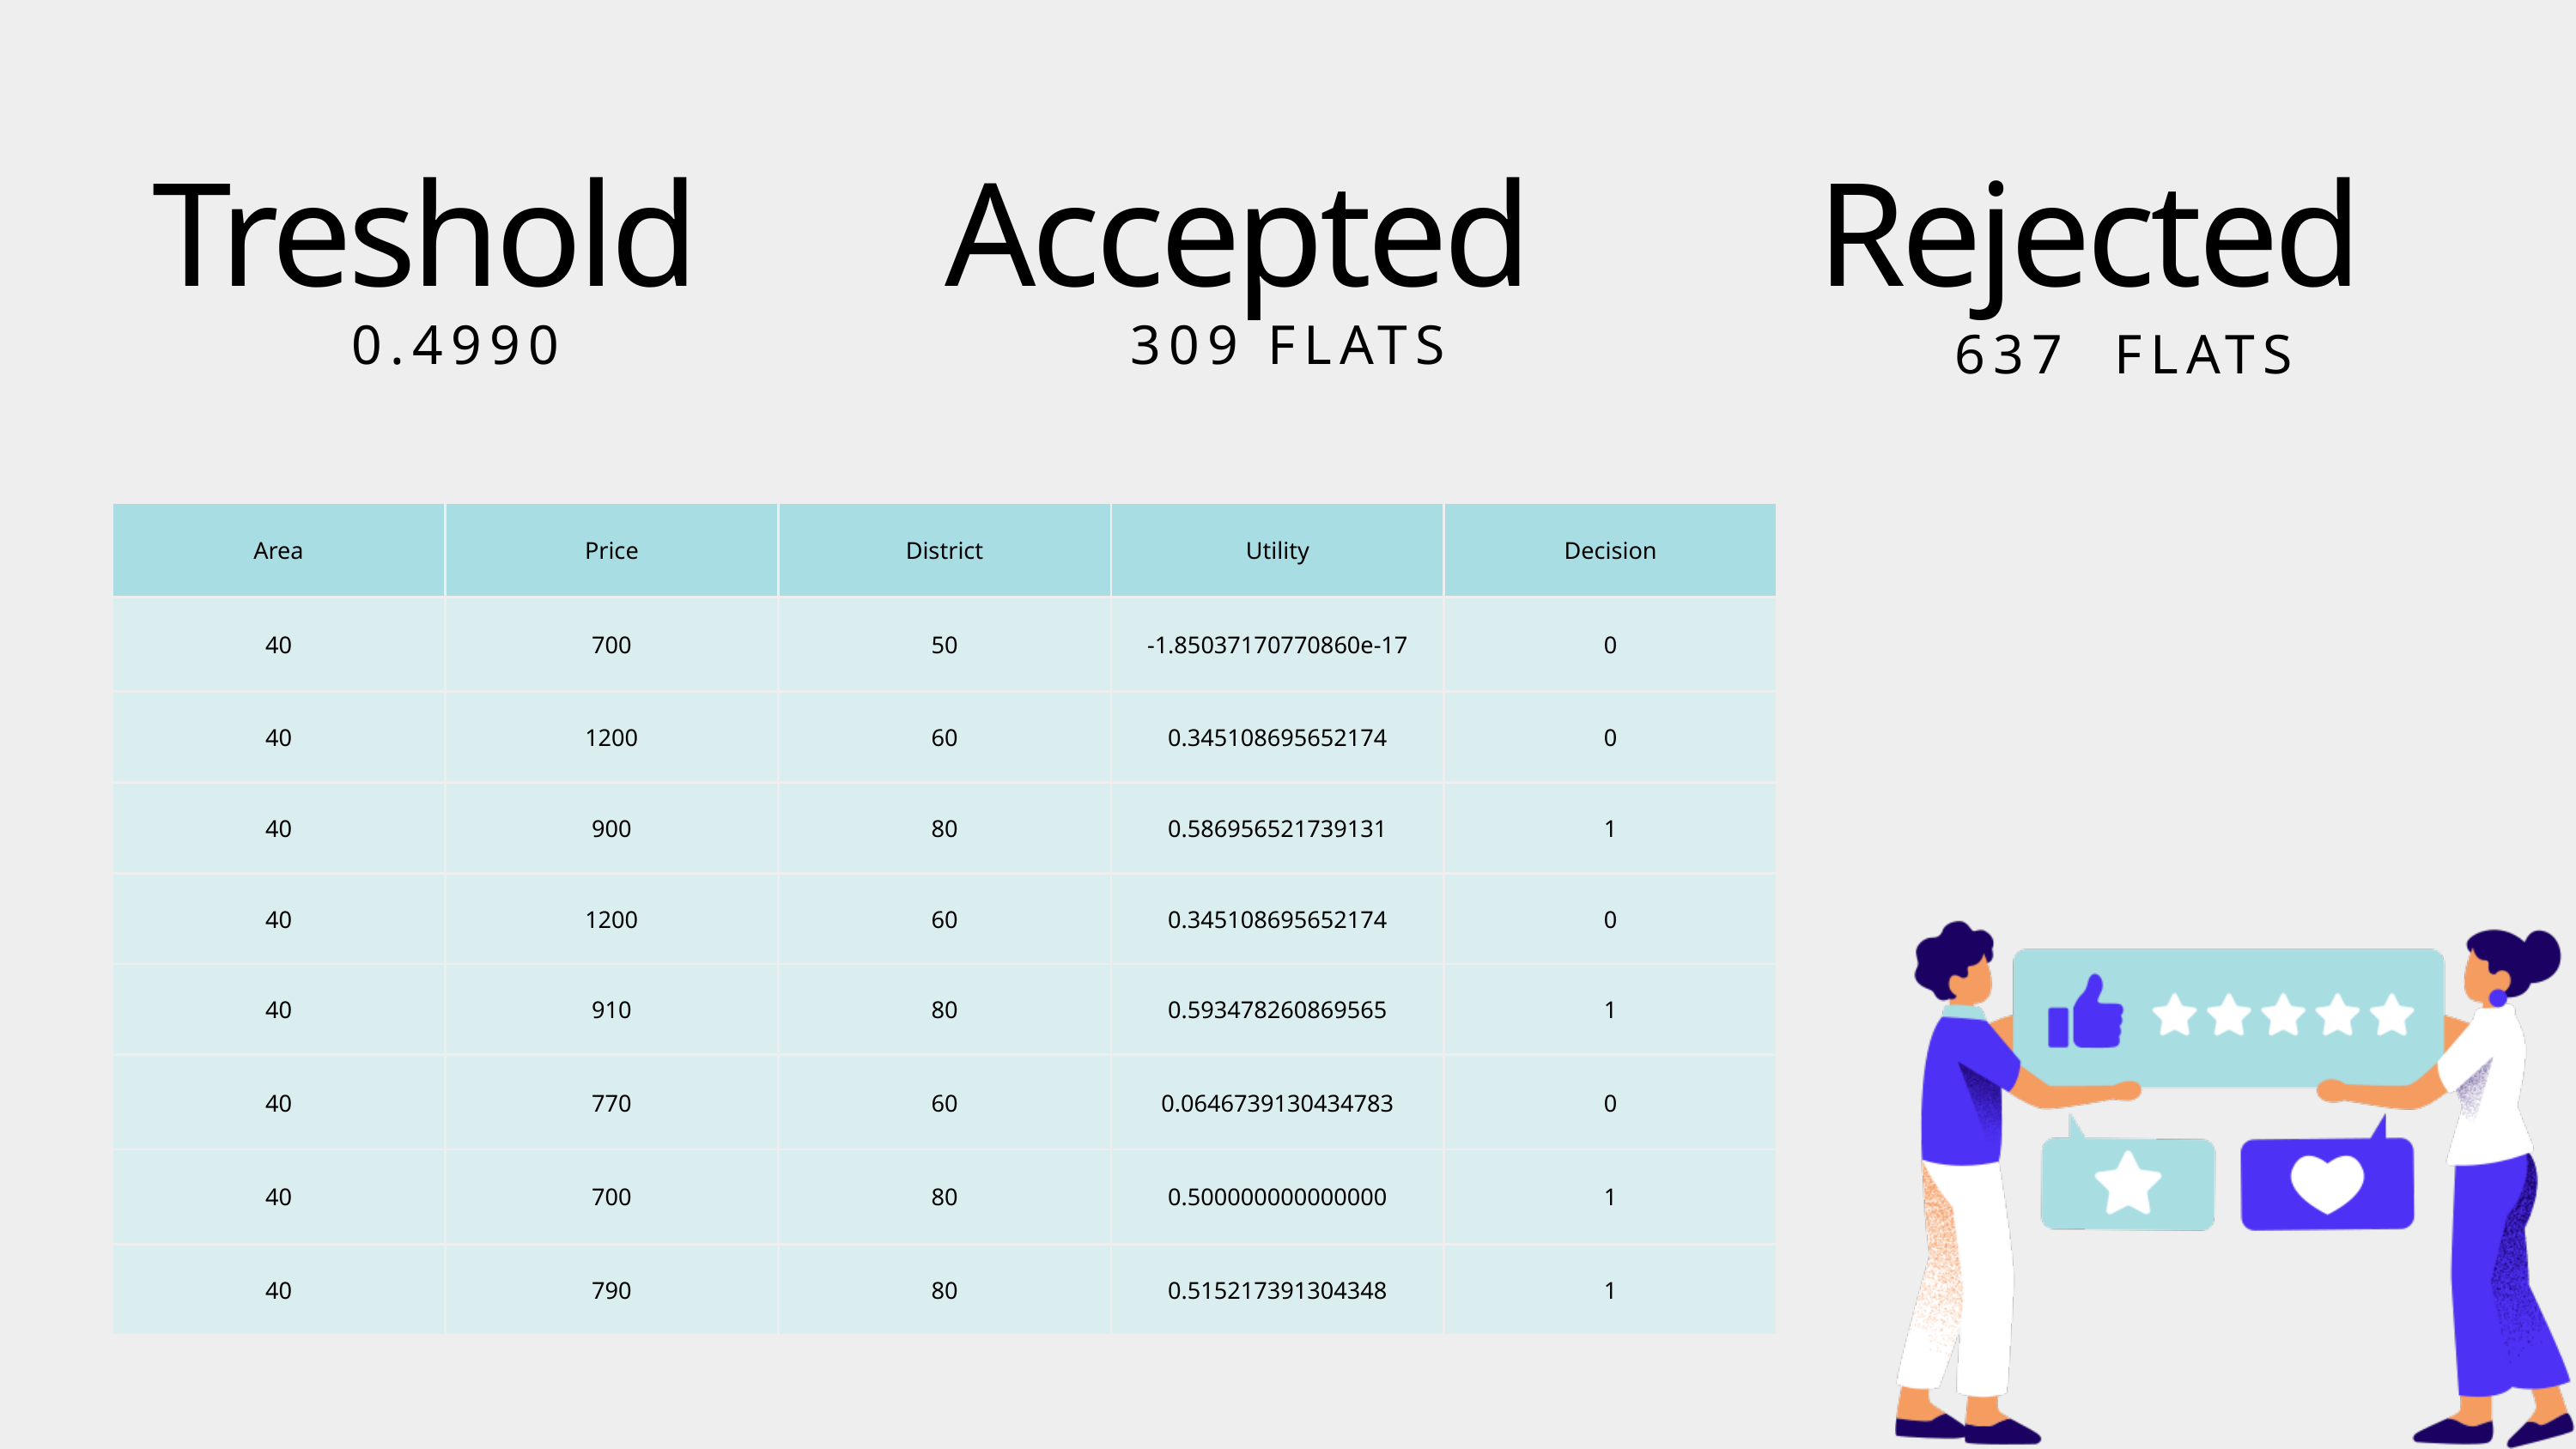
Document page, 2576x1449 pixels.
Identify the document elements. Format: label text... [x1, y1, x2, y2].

table_cell 1 [1445, 784, 1776, 872]
table_cell 80 [780, 1246, 1110, 1334]
table_cell 0.0646739130434783 [1112, 1056, 1443, 1149]
table_cell 1200 [447, 875, 777, 963]
table_cell 700 [447, 1150, 777, 1243]
table_cell 60 [780, 1056, 1110, 1149]
table_cell 0 [1445, 875, 1776, 963]
table_cell 910 [447, 965, 777, 1053]
table_header Utility [1112, 504, 1443, 596]
table_cell 700 [447, 598, 777, 690]
table_cell 40 [113, 1056, 444, 1149]
text_box Rejected [1817, 143, 2432, 316]
table_cell 80 [780, 784, 1110, 872]
table_cell 0 [1445, 1056, 1776, 1149]
table_cell 770 [447, 1056, 777, 1149]
table_cell 0.586956521739131 [1112, 784, 1443, 872]
table_cell 60 [780, 693, 1110, 781]
table_cell 0.515217391304348 [1112, 1246, 1443, 1334]
table_cell 1 [1445, 1150, 1776, 1243]
table_cell 1200 [447, 693, 777, 781]
table_cell 40 [113, 598, 444, 690]
table_header Area [113, 504, 444, 596]
table_cell 60 [780, 875, 1110, 963]
table_cell 0.593478260869565 [1112, 965, 1443, 1053]
table_cell 50 [780, 598, 1110, 690]
text_box Accepted [945, 143, 1631, 316]
table_cell 80 [780, 1150, 1110, 1243]
table_cell -1.85037170770860e-17 [1112, 598, 1443, 690]
table_header Price [447, 504, 777, 596]
table_cell 790 [447, 1246, 777, 1334]
table_cell 0 [1445, 598, 1776, 690]
table_header District [780, 504, 1110, 596]
table_cell 40 [113, 1246, 444, 1334]
text_box 0.4990 [199, 291, 712, 375]
table_cell 40 [113, 875, 444, 963]
table_cell 0.345108695652174 [1112, 693, 1443, 781]
table_cell 80 [780, 965, 1110, 1053]
text_box 637 FLATS [1868, 301, 2380, 385]
table_cell 40 [113, 965, 444, 1053]
table_cell 40 [113, 1150, 444, 1243]
text_box Treshold [152, 143, 759, 316]
text_box [1894, 919, 2576, 1449]
table_cell 0.345108695652174 [1112, 875, 1443, 963]
table_cell 1 [1445, 965, 1776, 1053]
table_cell 40 [113, 784, 444, 872]
table_cell 1 [1445, 1246, 1776, 1334]
table_header Decision [1445, 504, 1776, 596]
table_cell 40 [113, 693, 444, 781]
text_box 309 FLATS [1031, 291, 1545, 375]
table_cell 900 [447, 784, 777, 872]
table_cell 0.500000000000000 [1112, 1150, 1443, 1243]
table_cell 0 [1445, 693, 1776, 781]
